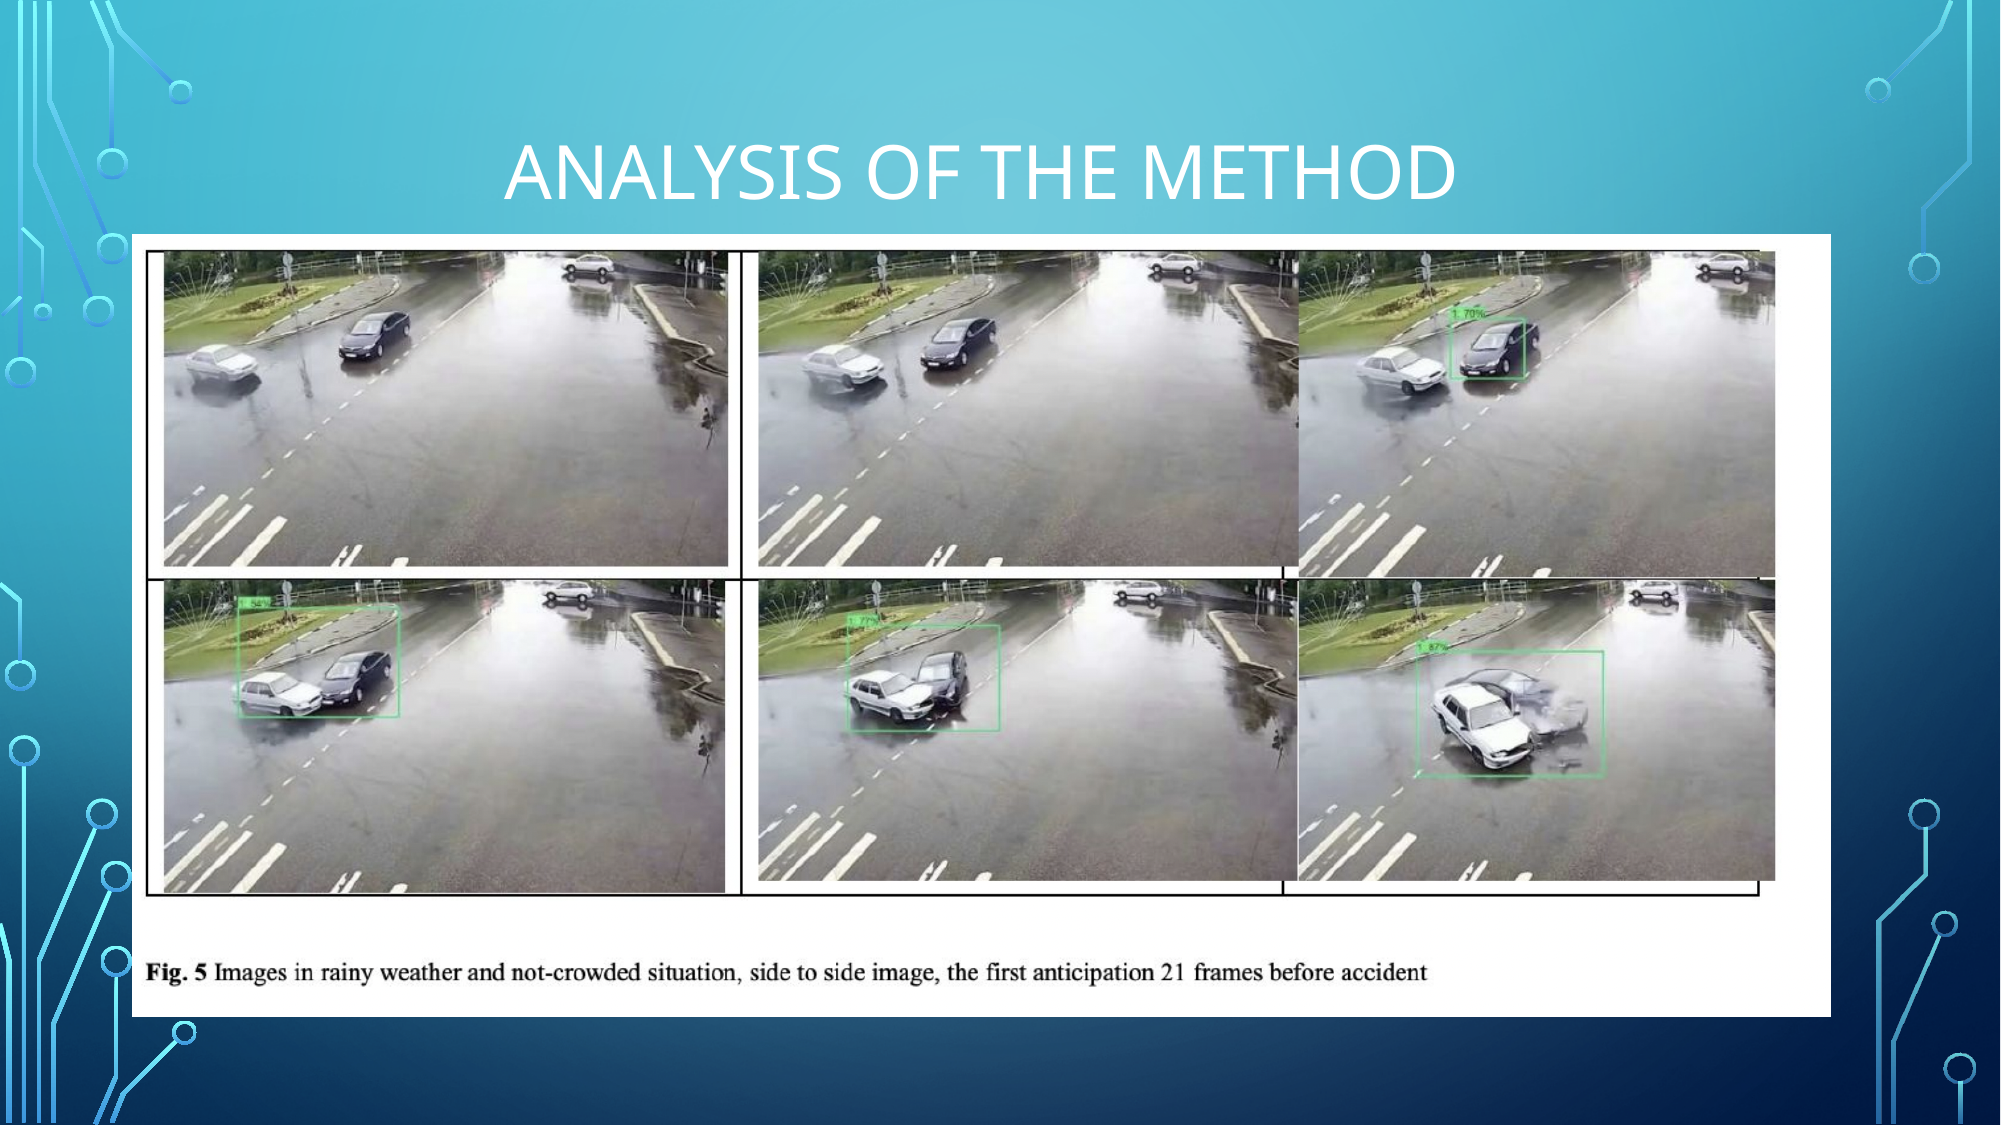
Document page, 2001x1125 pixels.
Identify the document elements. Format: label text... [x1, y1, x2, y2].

title Analysis of the Method [169, 53, 1795, 234]
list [132, 234, 1831, 1018]
